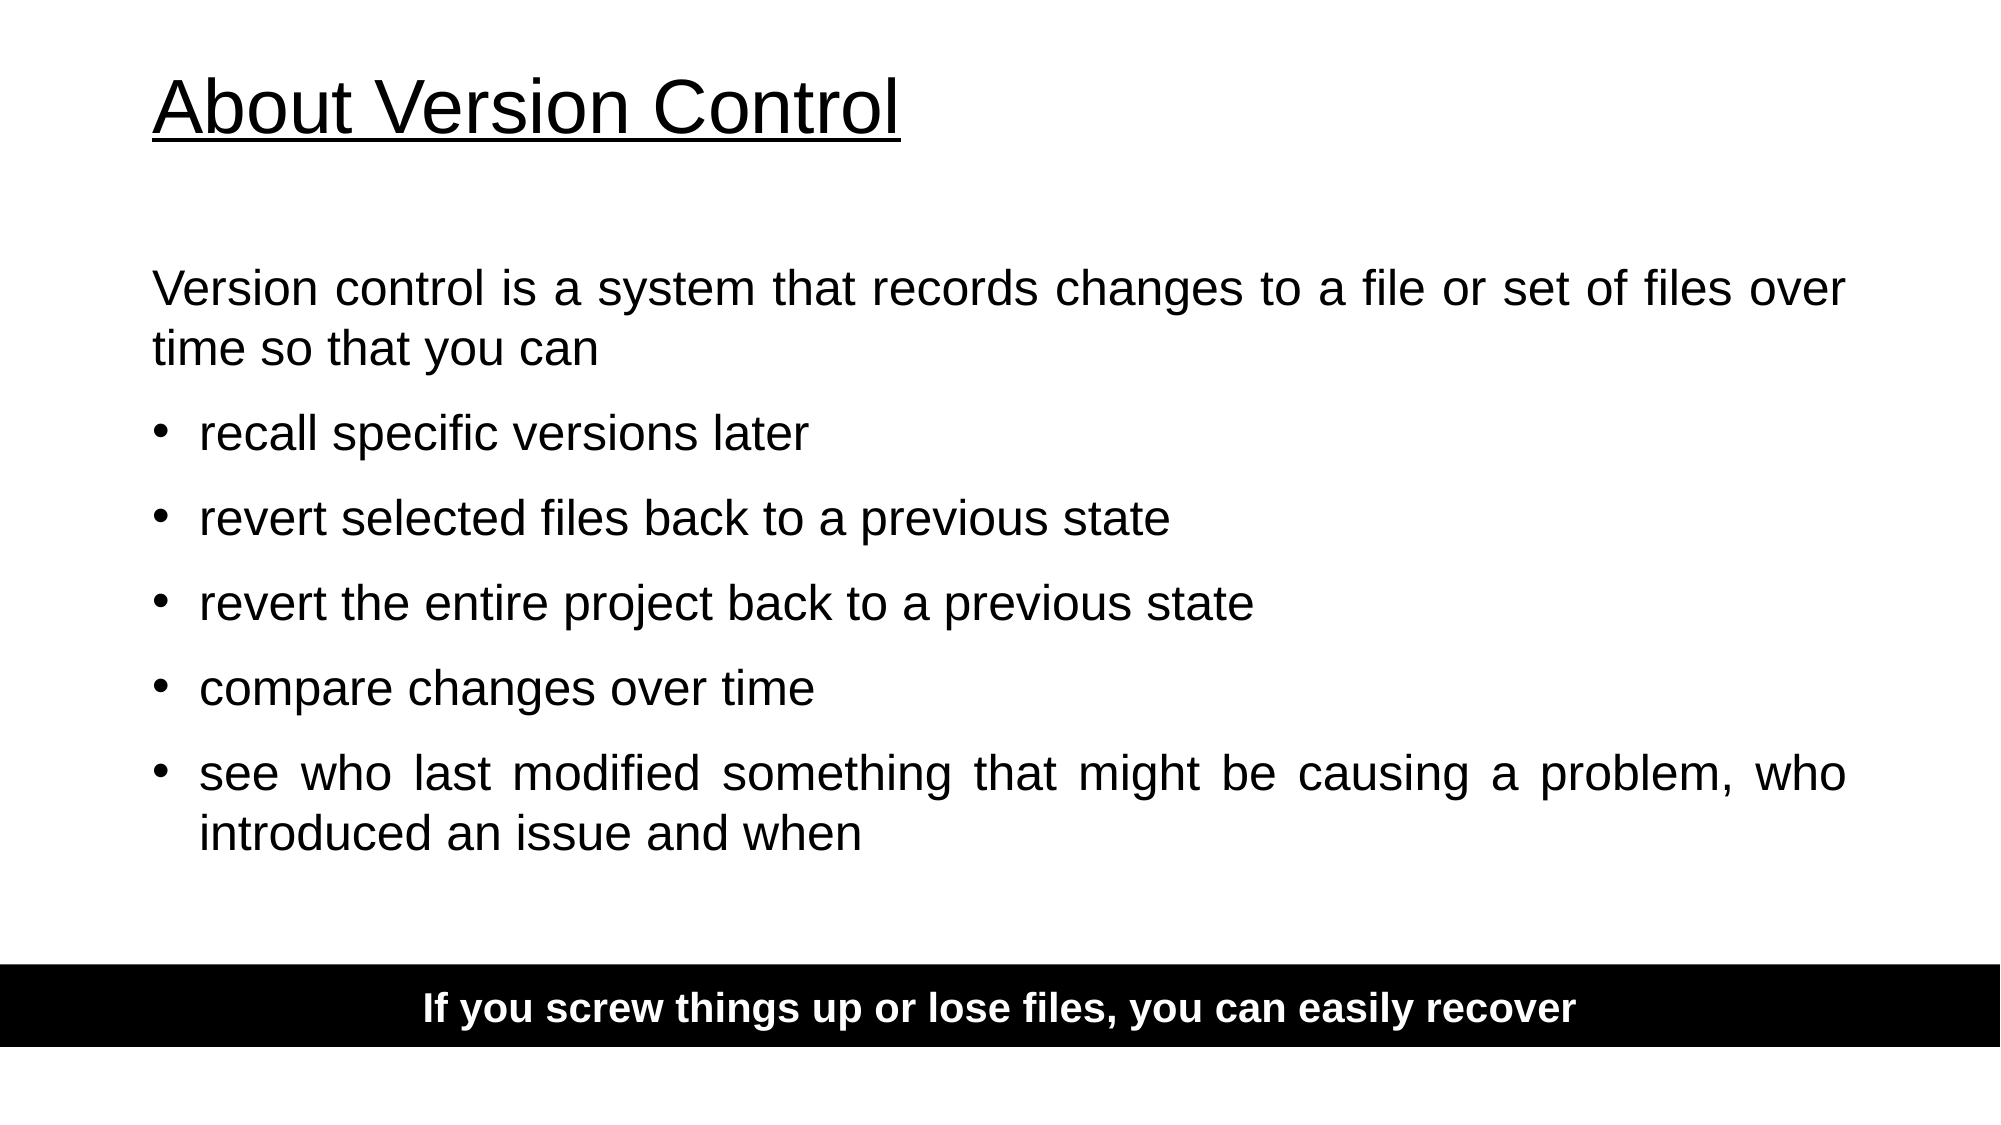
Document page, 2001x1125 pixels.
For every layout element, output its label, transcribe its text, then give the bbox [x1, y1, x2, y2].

text_box Version control is a system that records changes to a file or set of files over time so that you can recall specific versions later revert selected files back to a previous state revert the entire project back to a previous state compare changes over time see who last modified something that might be causing a problem, who introduced an issue and when [137, 248, 1863, 868]
title About Version Control [137, 59, 1863, 159]
text_box If you screw things up or lose files, you can easily recover [0, 964, 2000, 1047]
